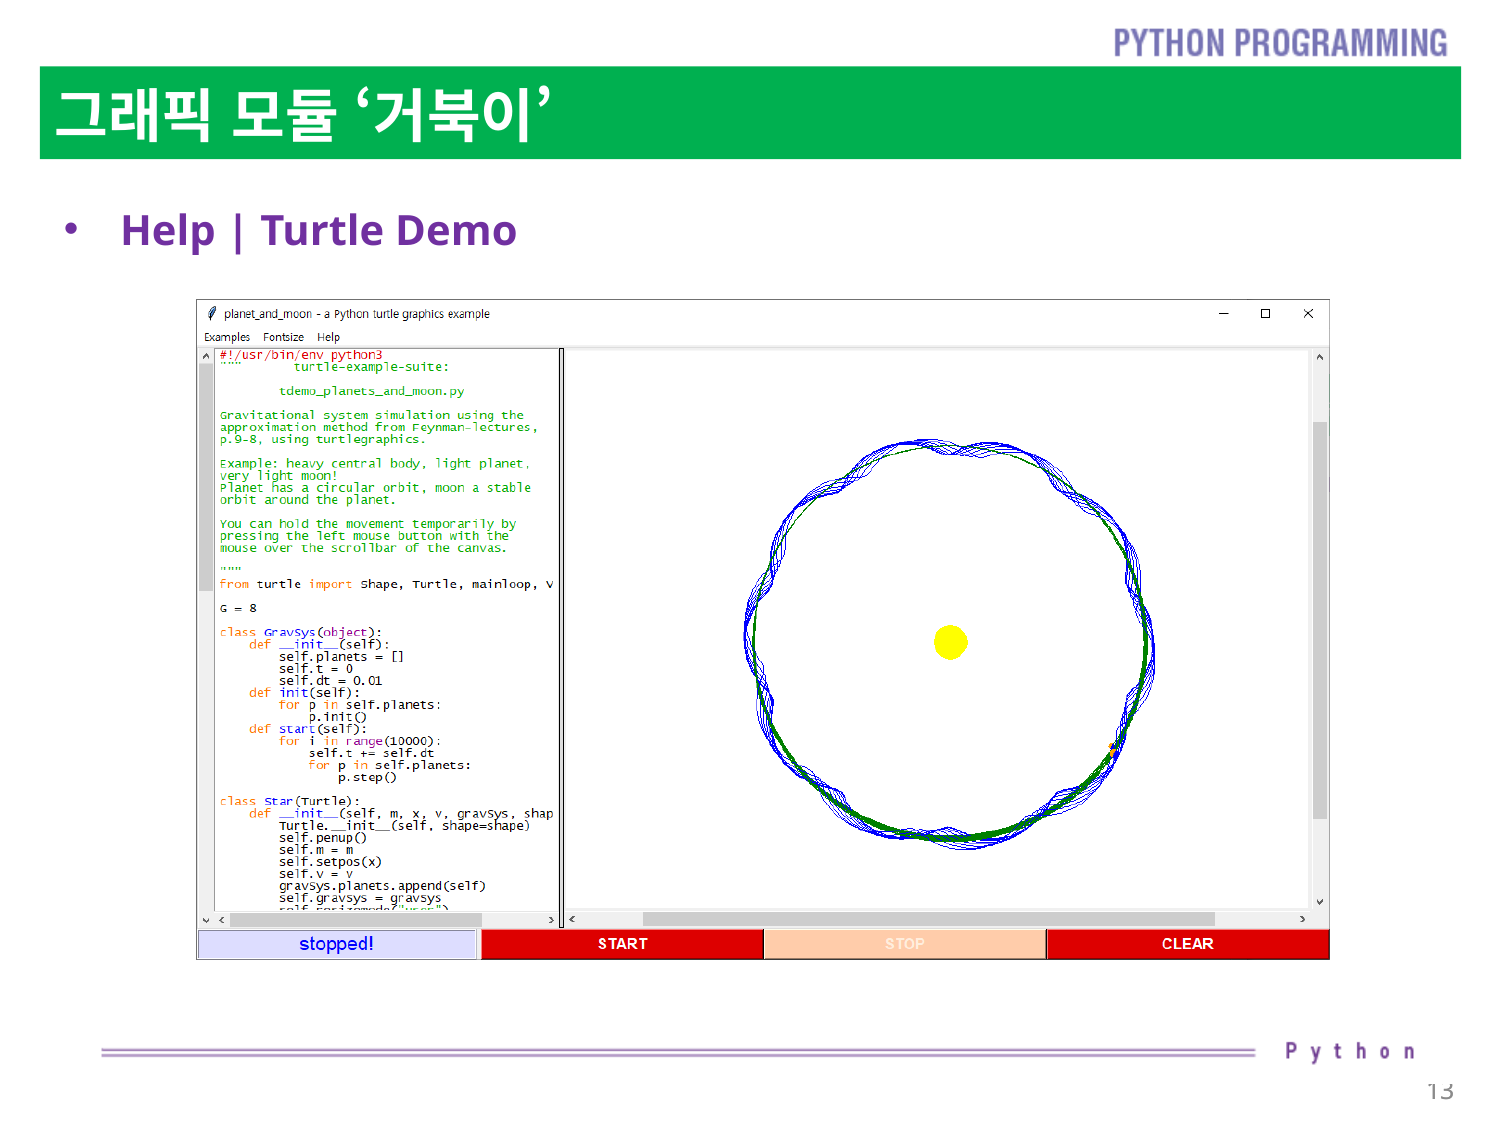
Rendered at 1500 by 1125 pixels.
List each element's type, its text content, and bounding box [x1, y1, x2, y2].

list Help | Turtle Demo [48, 195, 1461, 1041]
picture [18, 1020, 1483, 1084]
slide_number 13 [1119, 1071, 1470, 1112]
picture [195, 299, 1330, 960]
picture [1106, 13, 1462, 66]
title 그래픽 모듈 ‘거북이’ [39, 76, 1444, 152]
